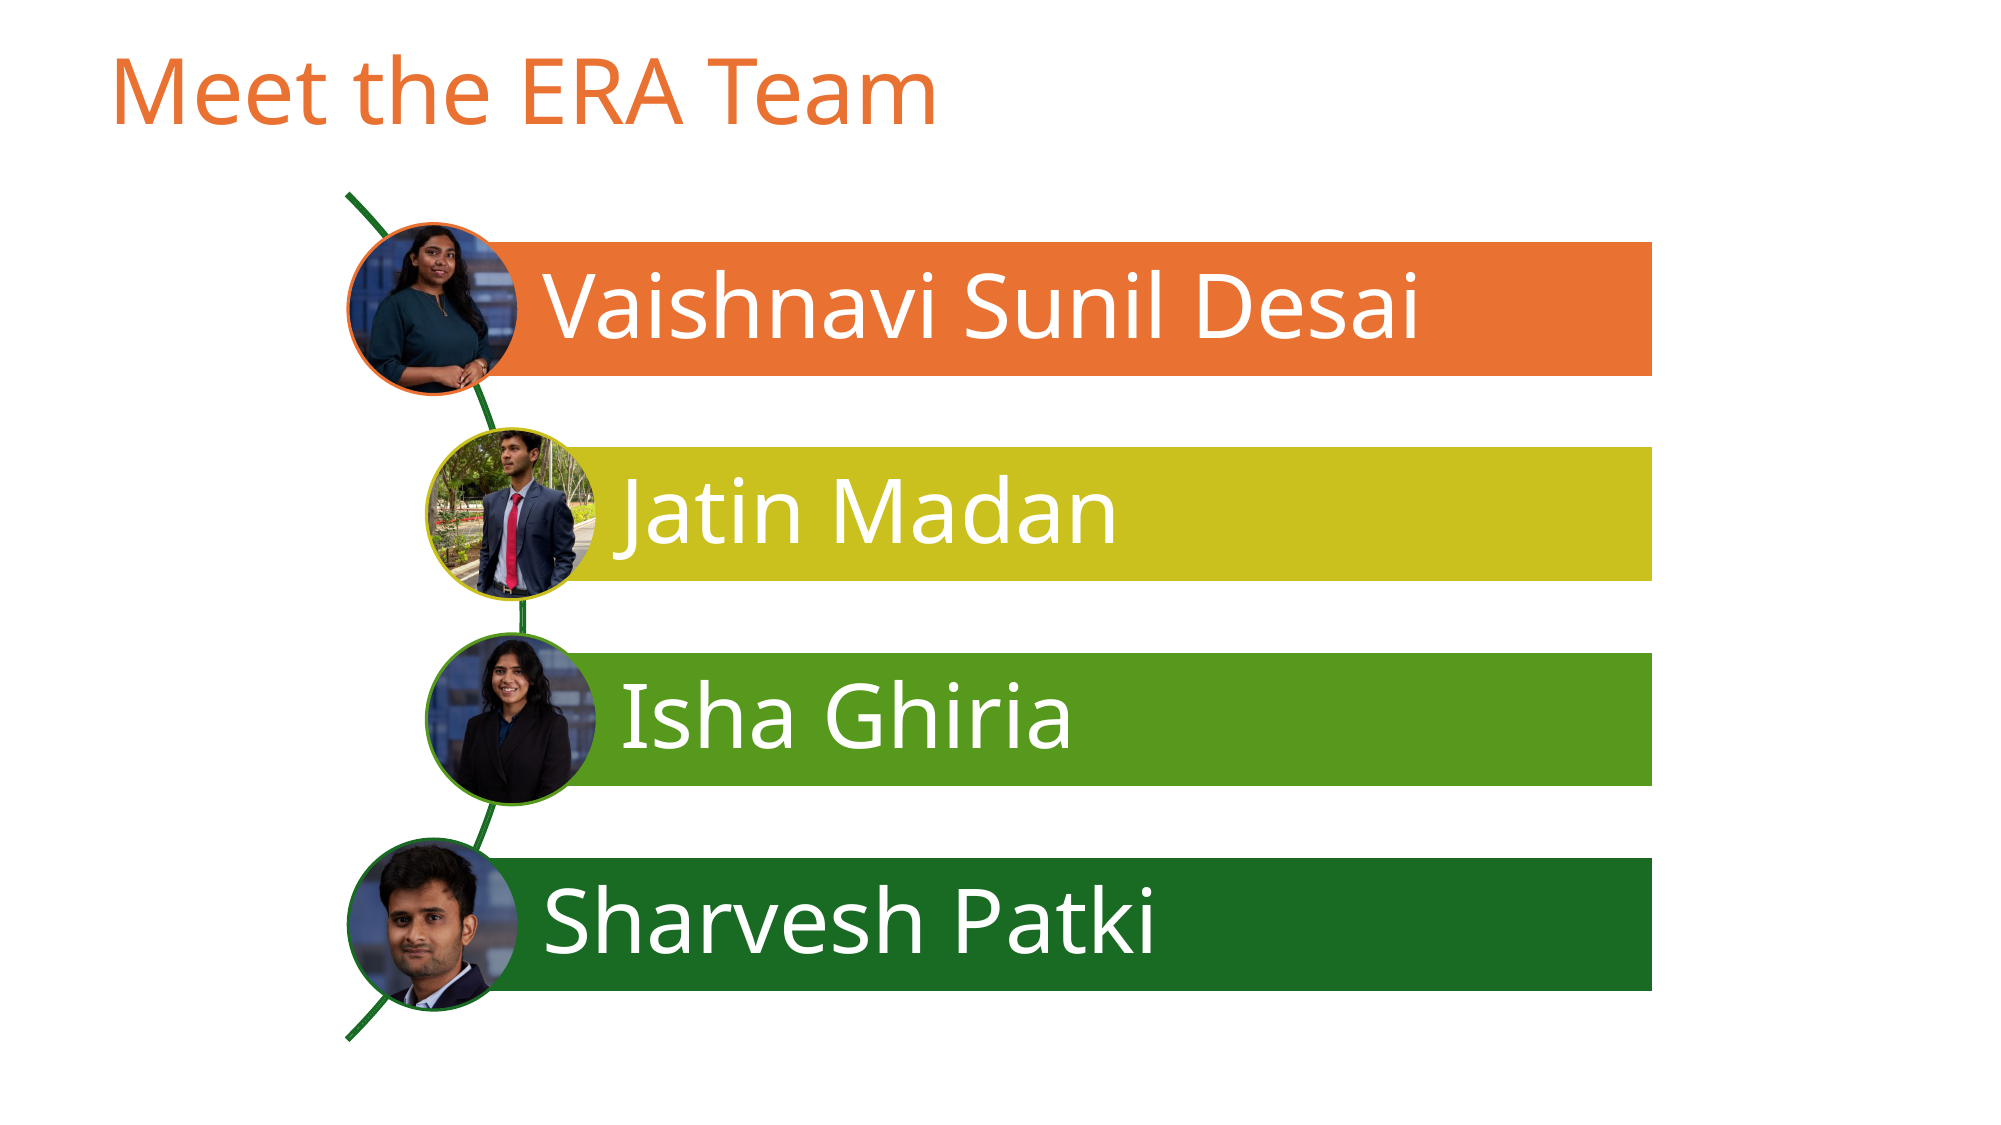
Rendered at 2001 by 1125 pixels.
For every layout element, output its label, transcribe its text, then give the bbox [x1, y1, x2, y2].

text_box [332, 171, 1668, 1062]
title Meet the ERA Team [93, 38, 1907, 175]
